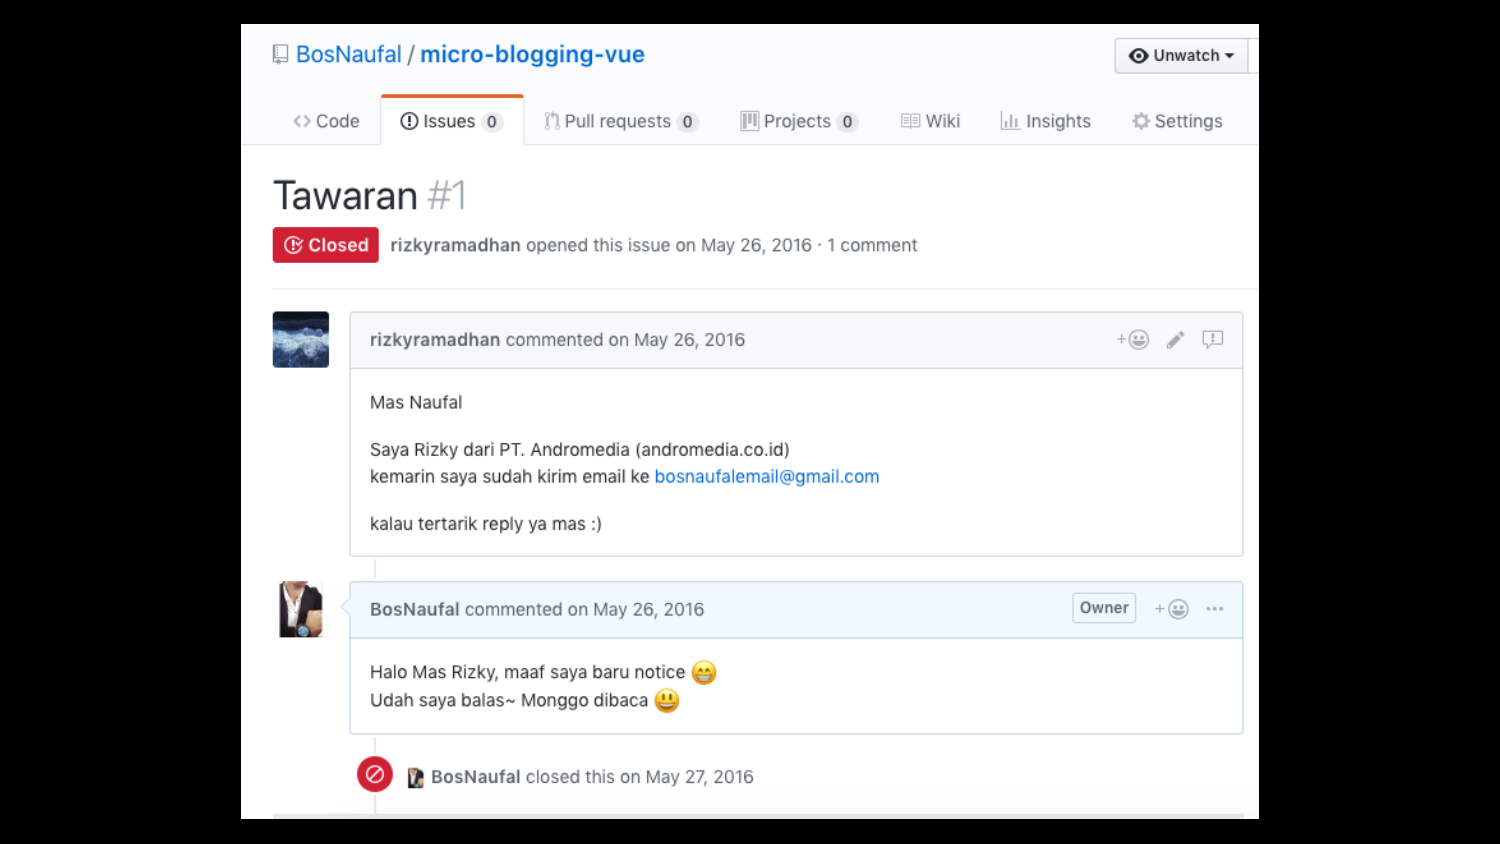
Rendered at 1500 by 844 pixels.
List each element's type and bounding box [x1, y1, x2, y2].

picture [241, 24, 1259, 819]
